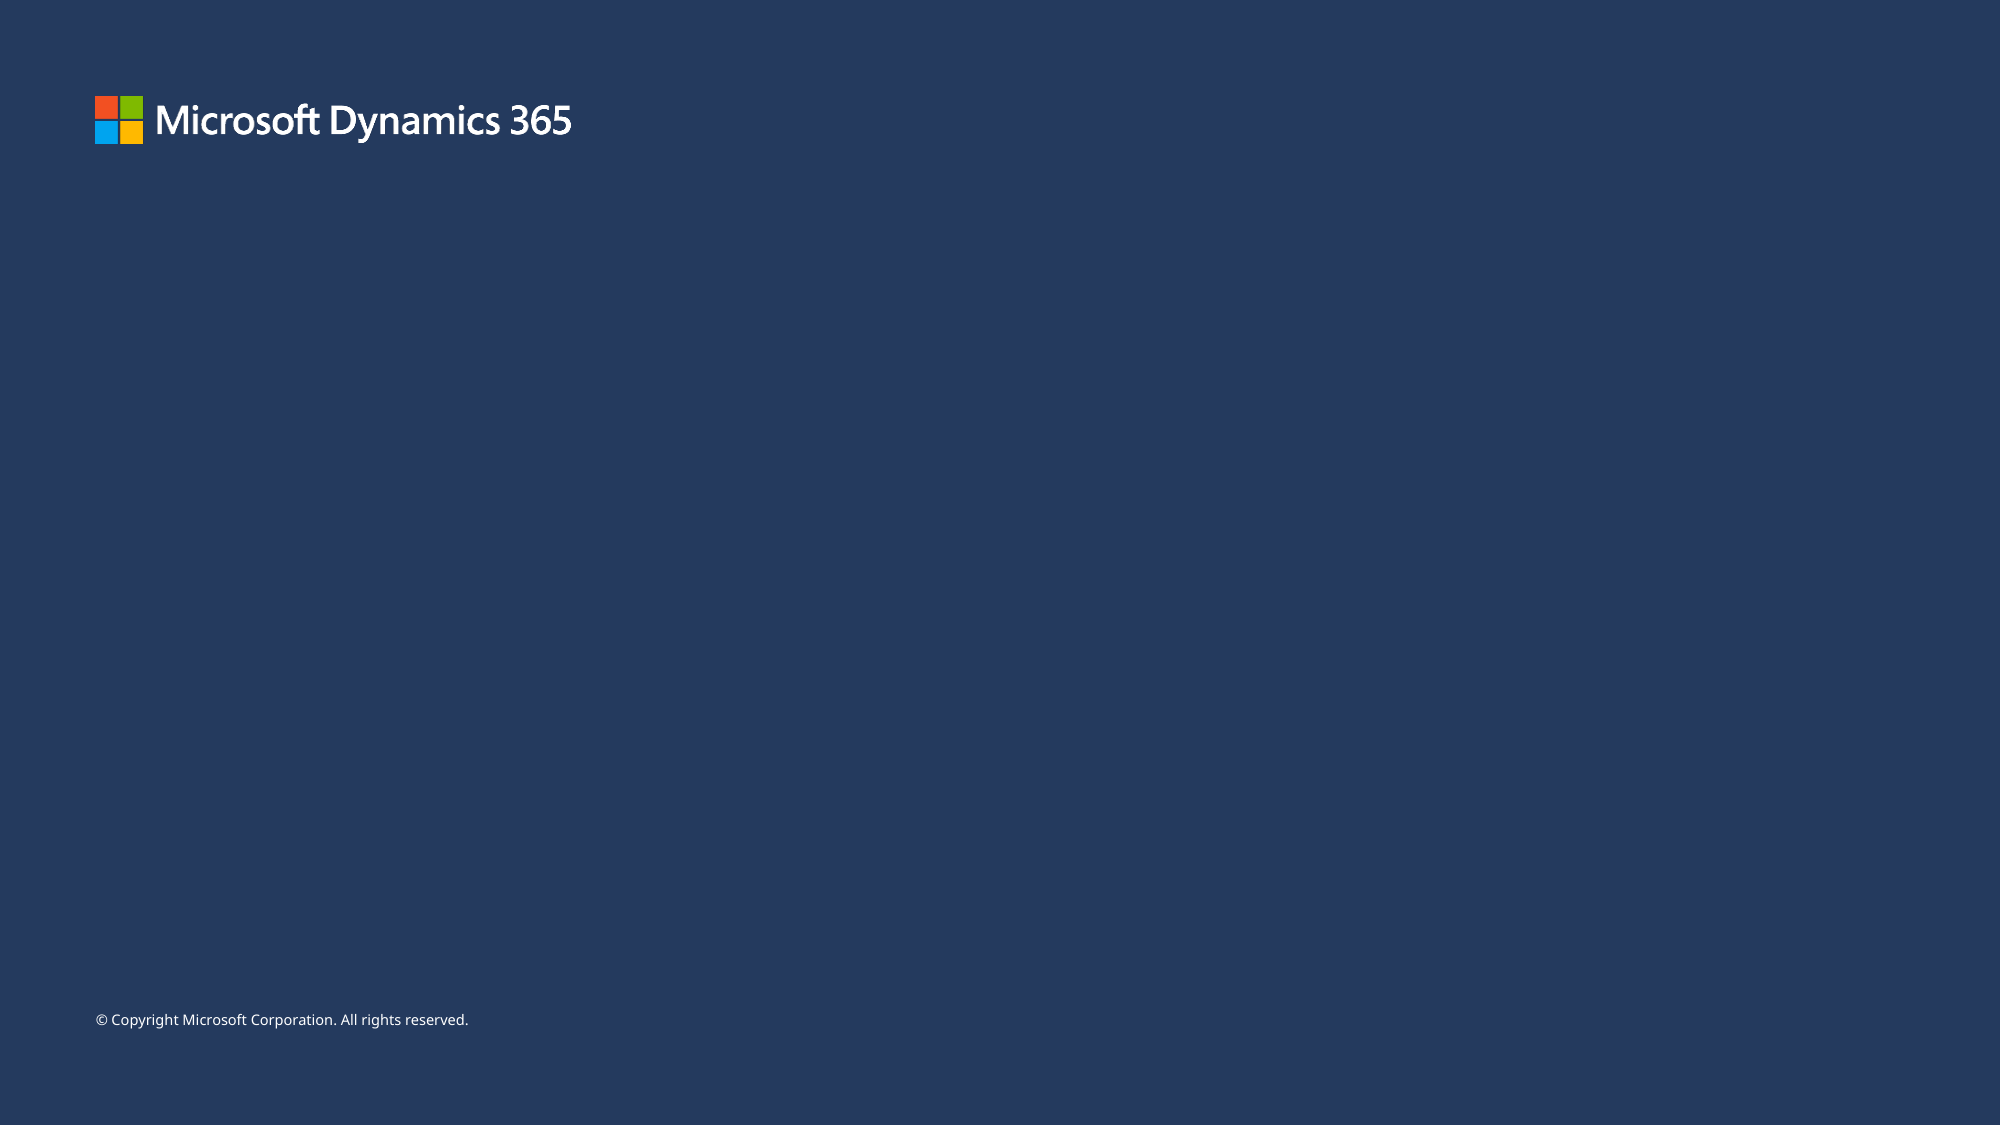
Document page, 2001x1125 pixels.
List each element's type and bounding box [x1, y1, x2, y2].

picture [95, 96, 571, 144]
